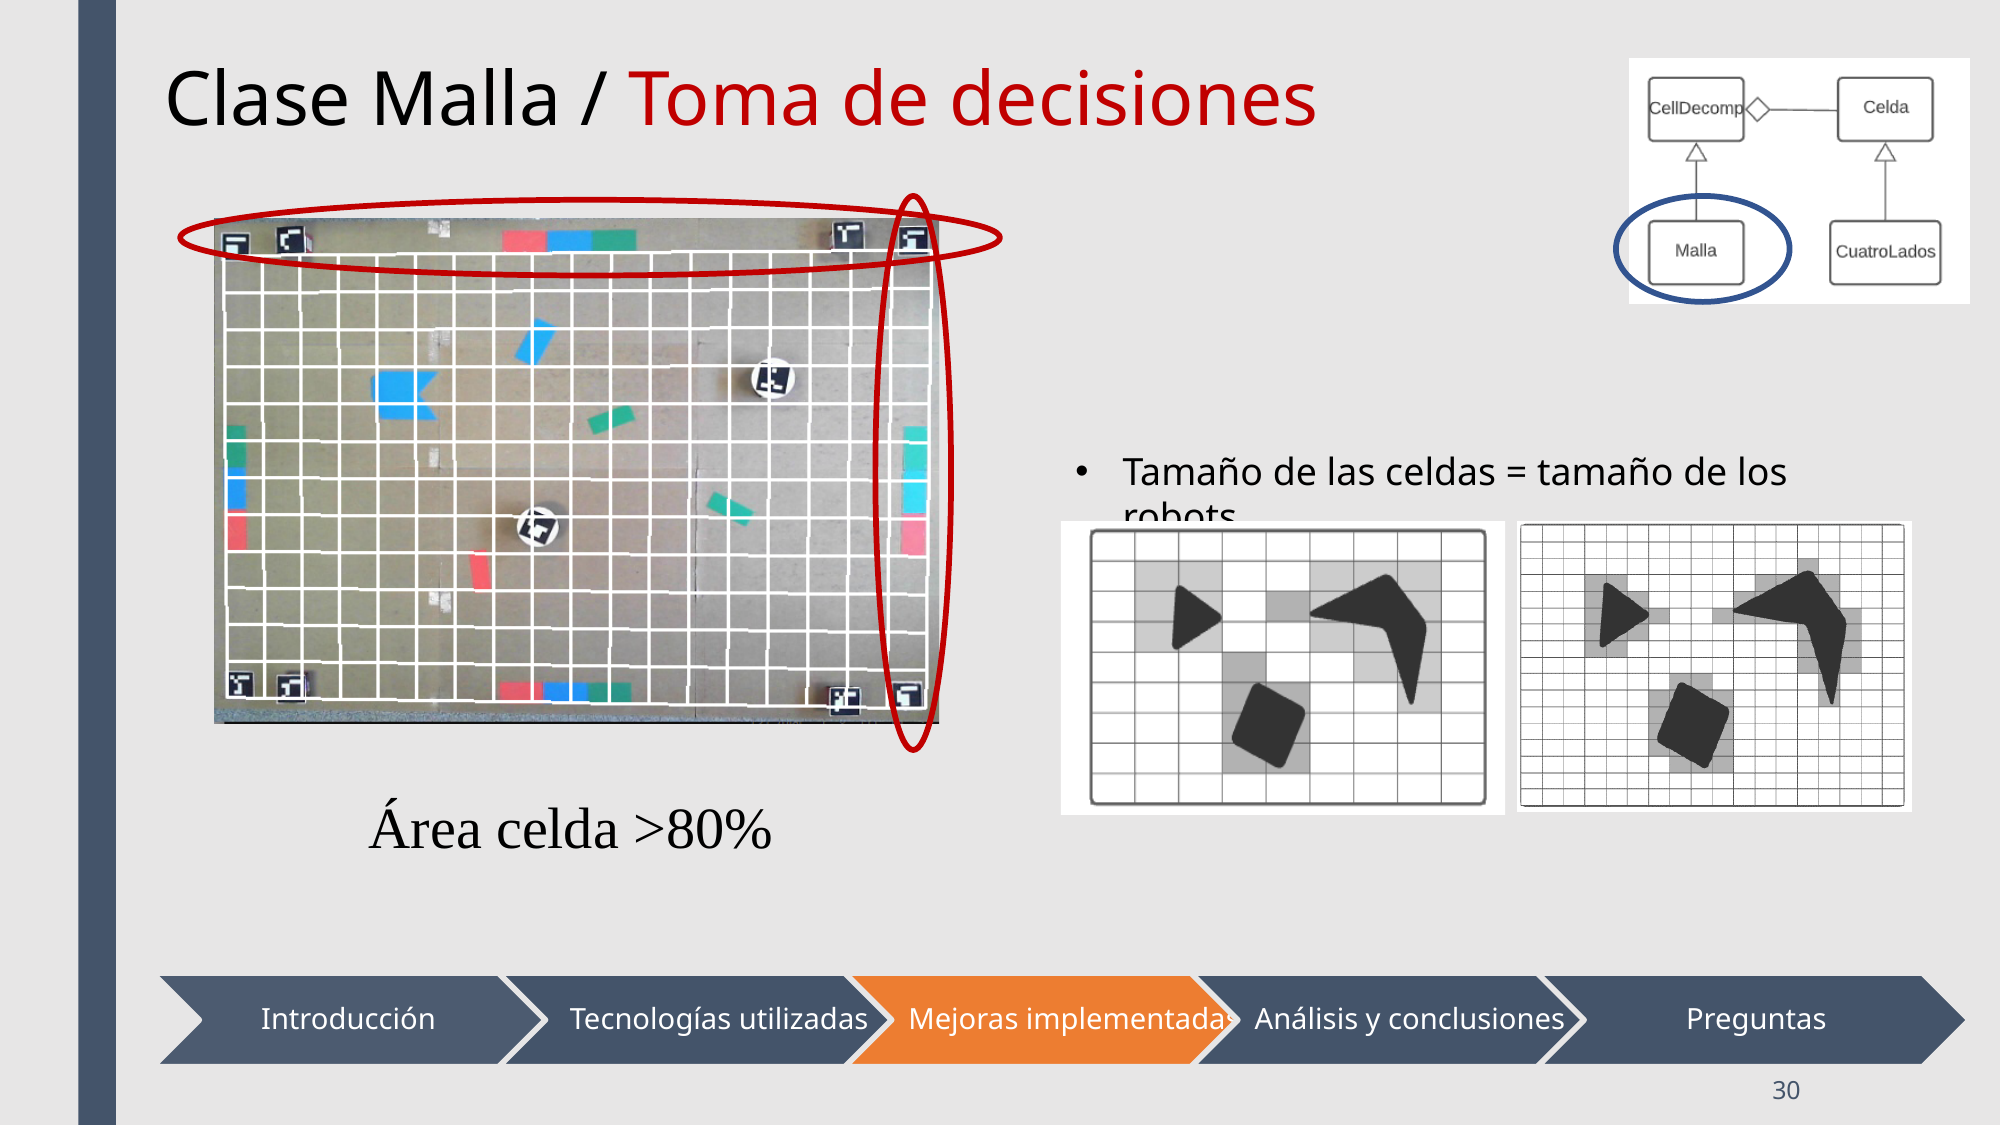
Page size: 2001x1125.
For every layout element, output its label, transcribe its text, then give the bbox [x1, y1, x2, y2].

text_box [1613, 216, 1629, 281]
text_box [152, 973, 1970, 1067]
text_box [1060, 521, 1912, 815]
text_box Área celda >80% [353, 782, 927, 864]
text_box Clase Malla / Toma de decisiones [149, 43, 1703, 148]
text_box [895, 193, 932, 218]
text_box [222, 196, 898, 218]
picture [1629, 58, 1970, 304]
text_box [930, 213, 1003, 261]
text_box [894, 724, 933, 753]
text_box Tamaño de las celdas = tamaño de los robots [1060, 440, 1912, 521]
picture [213, 218, 940, 724]
text_box [177, 219, 213, 256]
slide_number 30 [1553, 1067, 1816, 1125]
text_box [940, 257, 954, 688]
